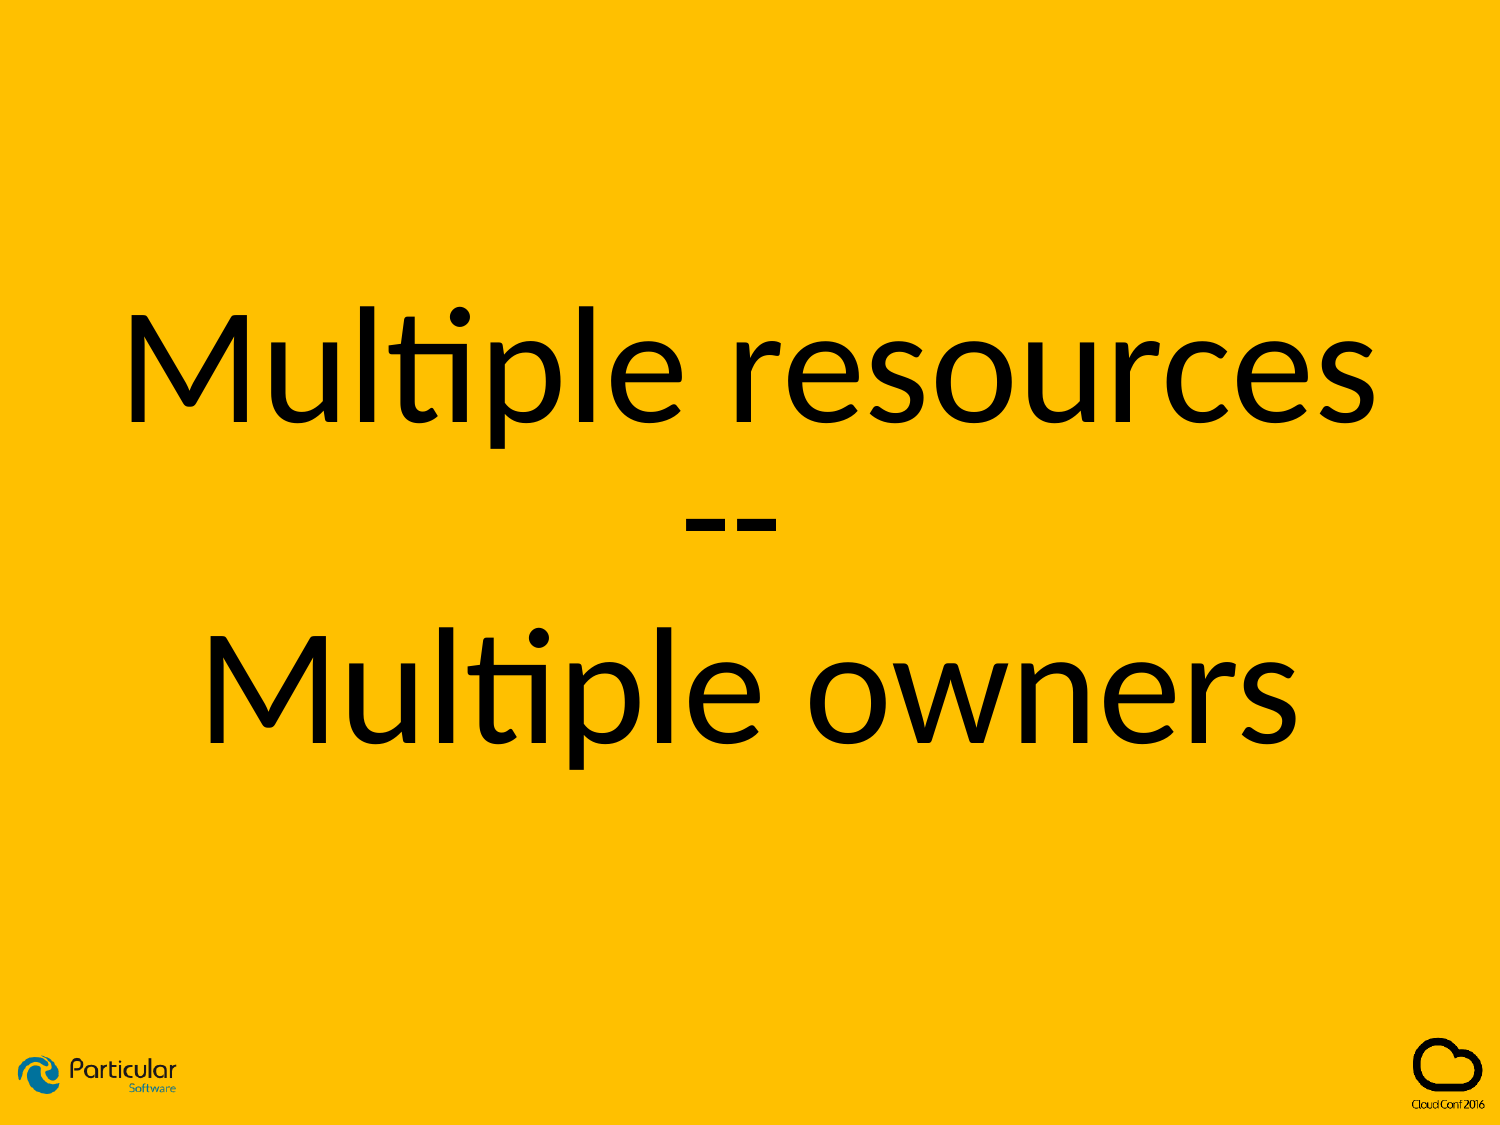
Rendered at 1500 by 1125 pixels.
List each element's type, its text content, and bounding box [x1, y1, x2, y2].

list Multiple resources -- Multiple owners [103, 63, 1397, 1014]
picture [1396, 1021, 1500, 1125]
picture [0, 1021, 214, 1125]
